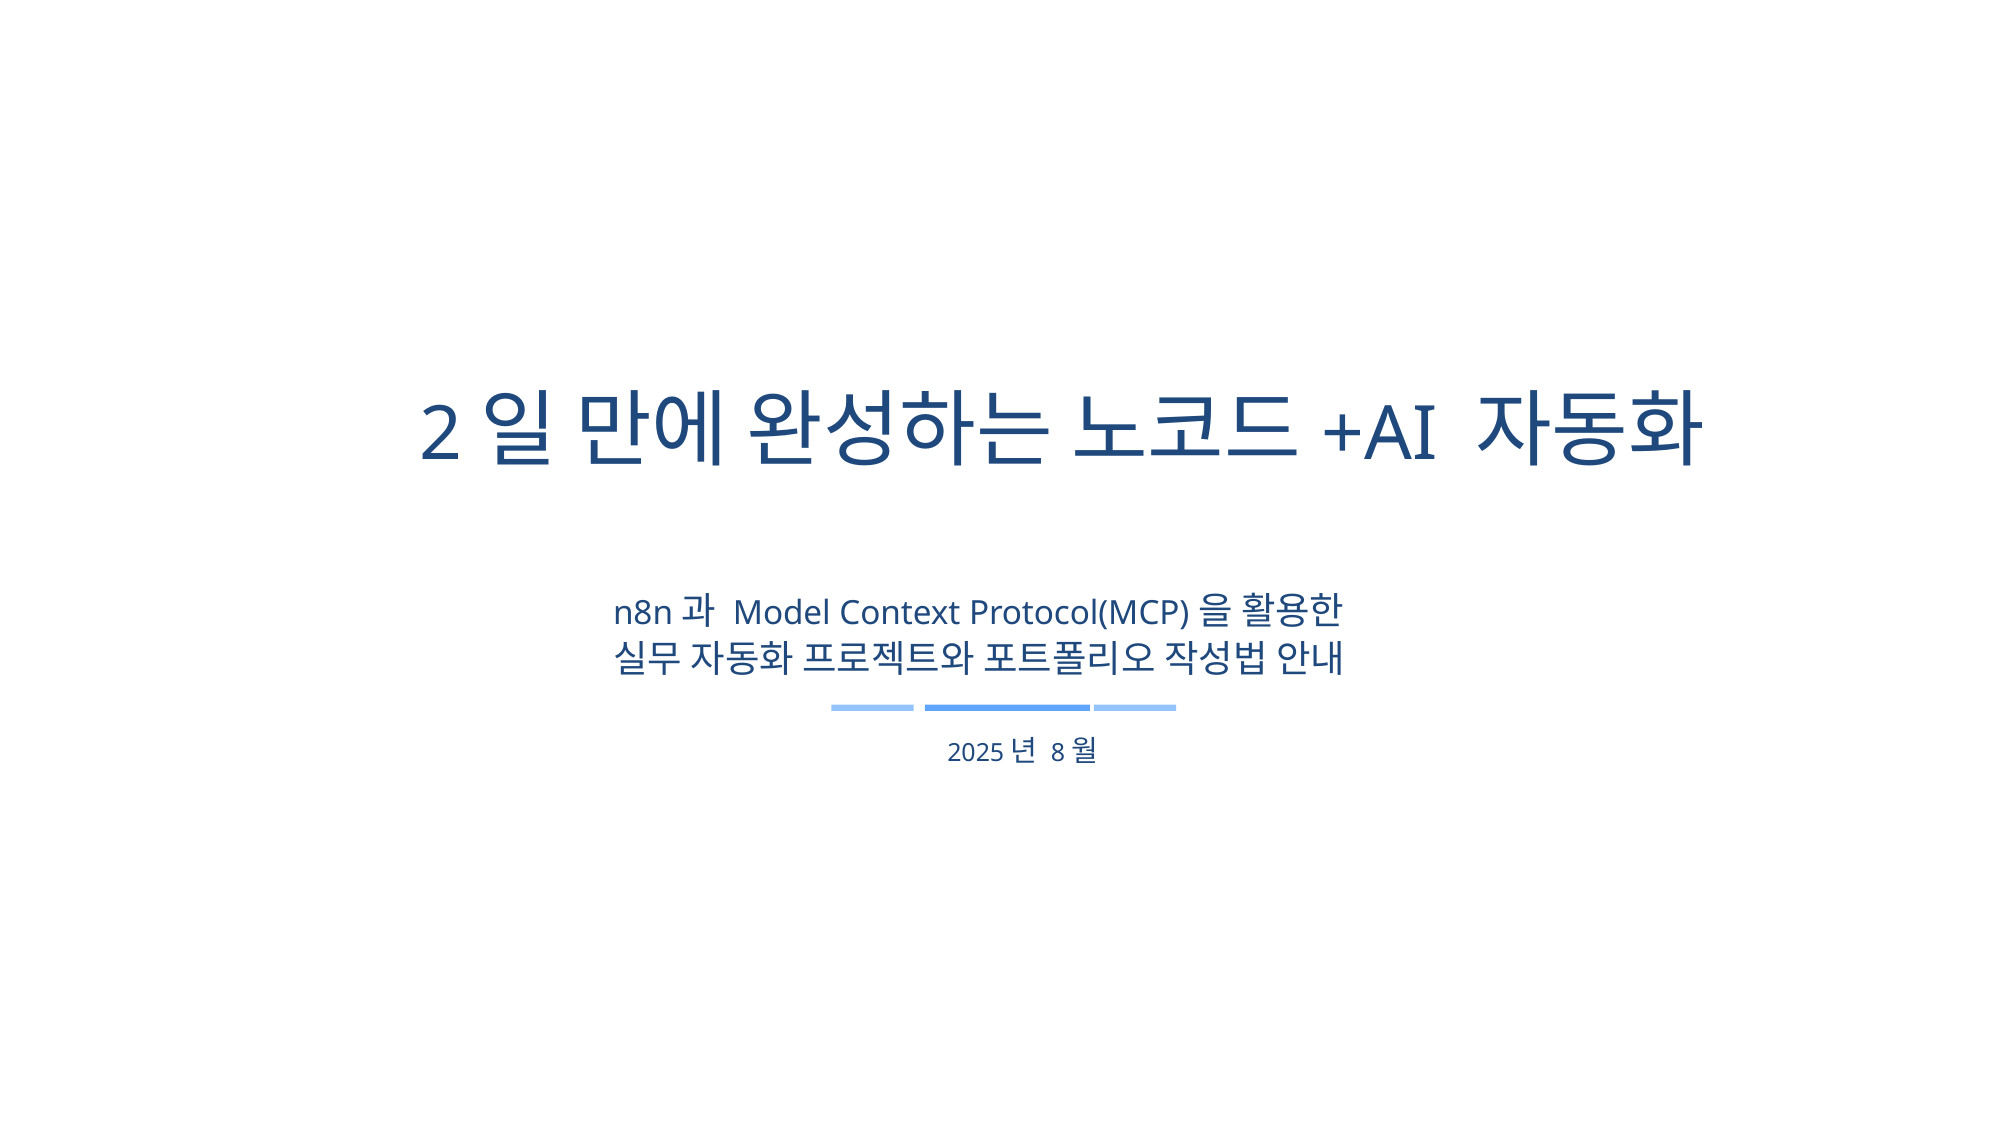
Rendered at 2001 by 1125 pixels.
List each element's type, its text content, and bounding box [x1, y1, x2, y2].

text_box 2025년 8월 [945, 729, 1213, 768]
title 2일 만에 완성하는 노코드+AI 자동화 [417, 374, 1875, 565]
text_box [924, 704, 1090, 711]
text_box [1093, 704, 1177, 711]
text_box [831, 704, 914, 711]
text_box n8n과 Model Context Protocol(MCP)을 활용한 실무 자동화 프로젝트와 포트폴리오 작성법 안내 [610, 584, 1389, 680]
